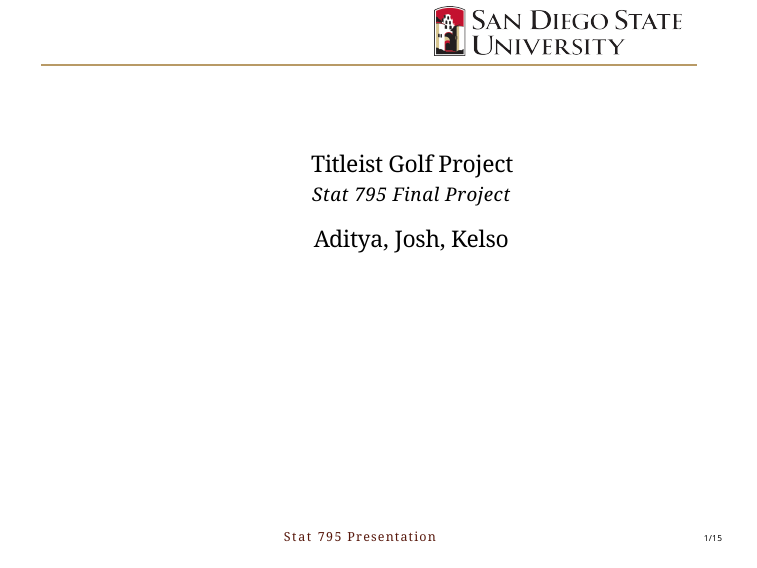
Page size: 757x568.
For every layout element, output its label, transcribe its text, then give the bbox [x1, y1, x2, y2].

text_box Stat 795 Final Project Aditya, Josh, Kelso [237, 180, 593, 253]
footer Stat 795 Presentation [281, 525, 443, 568]
slide_number 1/15 [699, 530, 735, 568]
title Titleist Golf Project [68, 147, 688, 245]
picture [434, 6, 682, 56]
